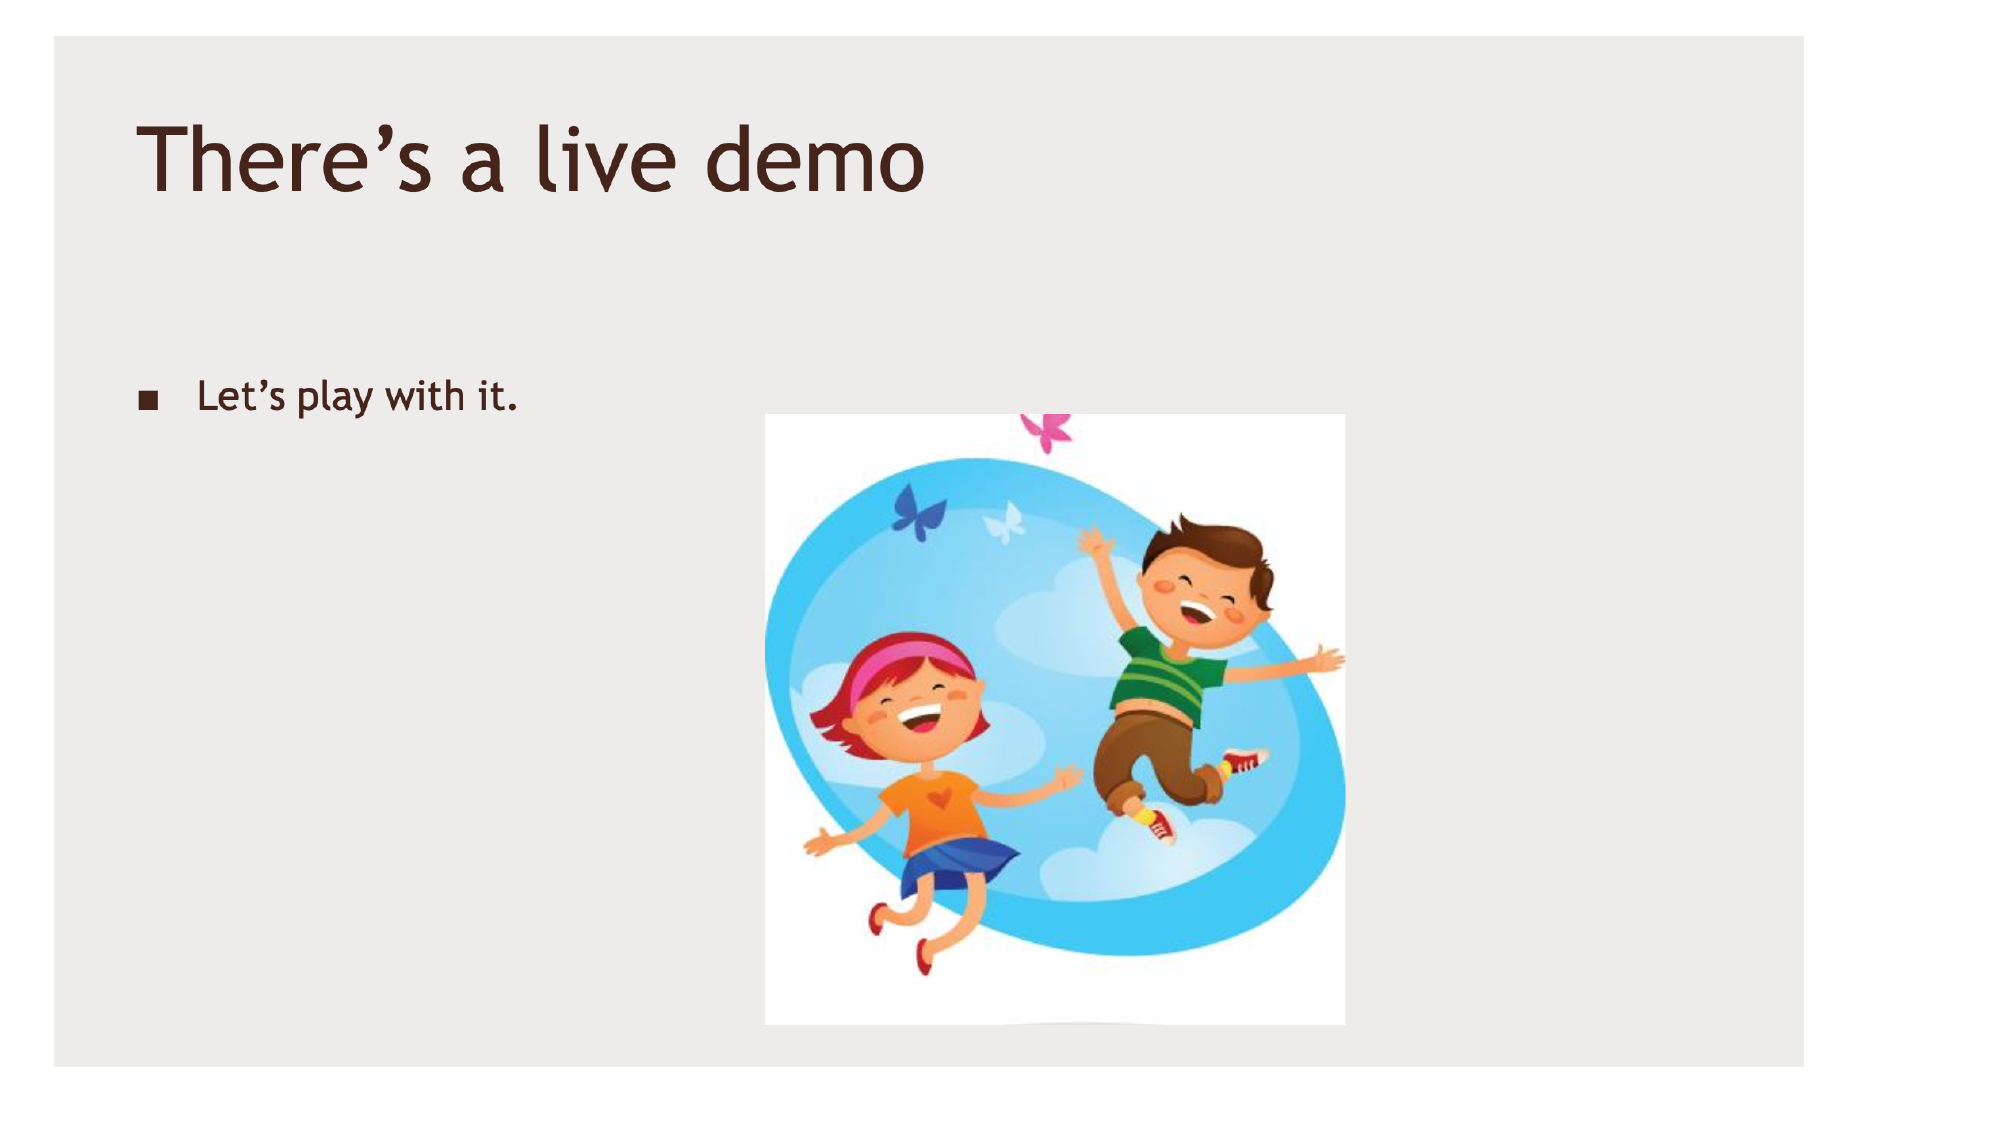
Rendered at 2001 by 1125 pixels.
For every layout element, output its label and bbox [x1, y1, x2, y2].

list [53, 36, 1805, 1068]
